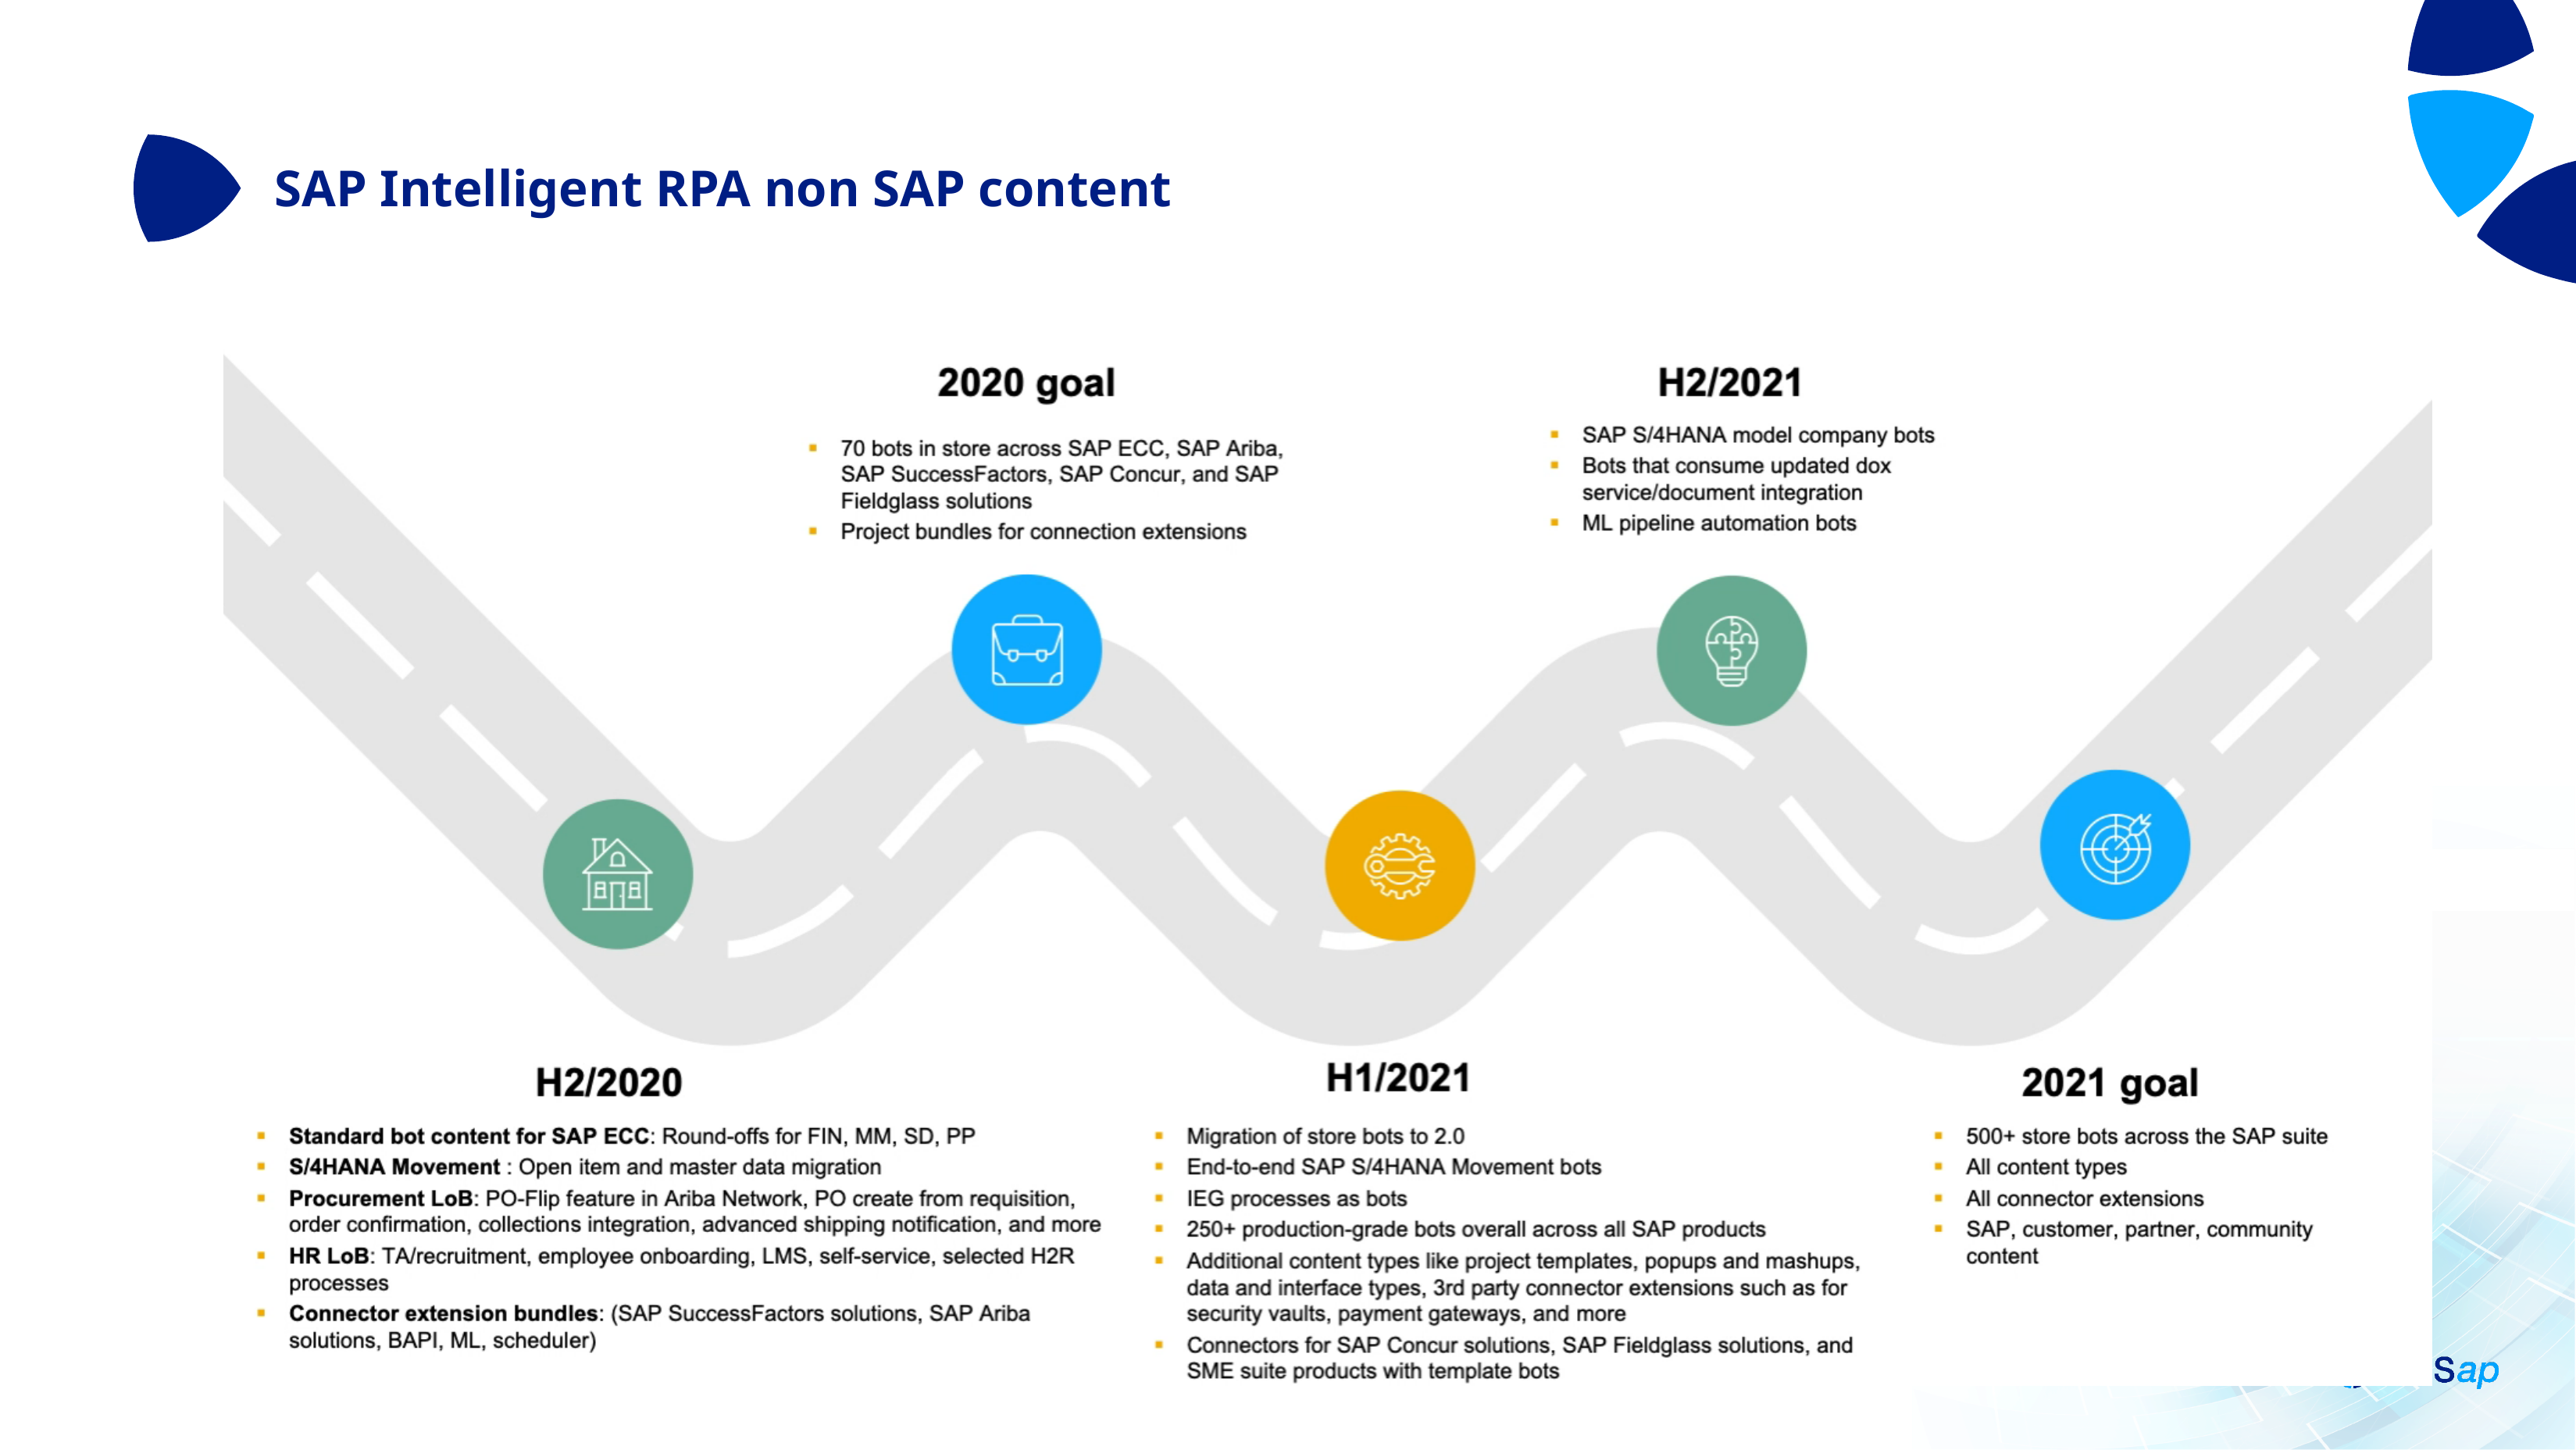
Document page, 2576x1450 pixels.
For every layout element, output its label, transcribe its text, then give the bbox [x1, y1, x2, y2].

list SAP Intelligent RPA non SAP content [262, 158, 2275, 217]
picture [223, 305, 2575, 1450]
